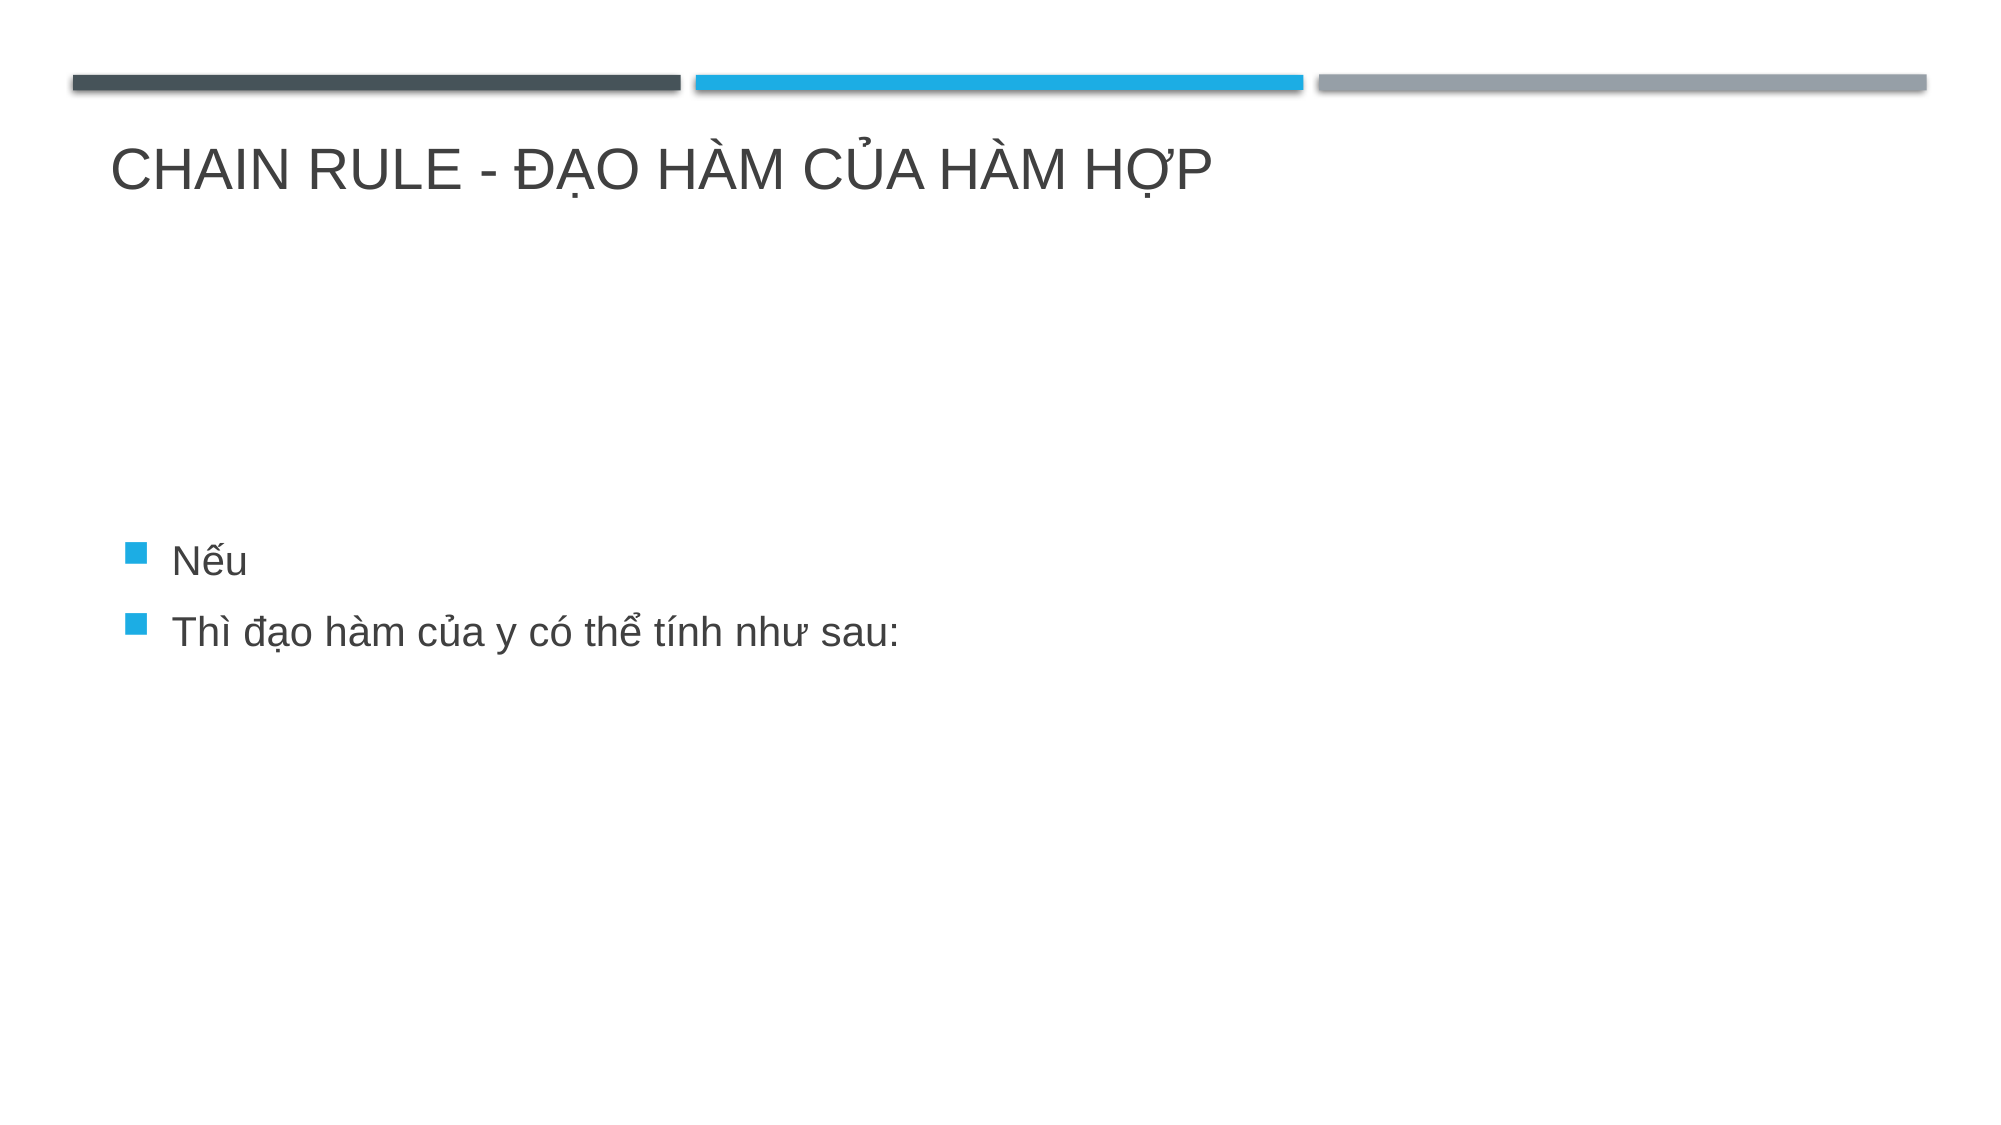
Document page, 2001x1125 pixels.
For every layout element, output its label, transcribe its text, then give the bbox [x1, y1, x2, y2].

title Chain rule - đạo hàm của hàm hợp [95, 13, 1905, 209]
